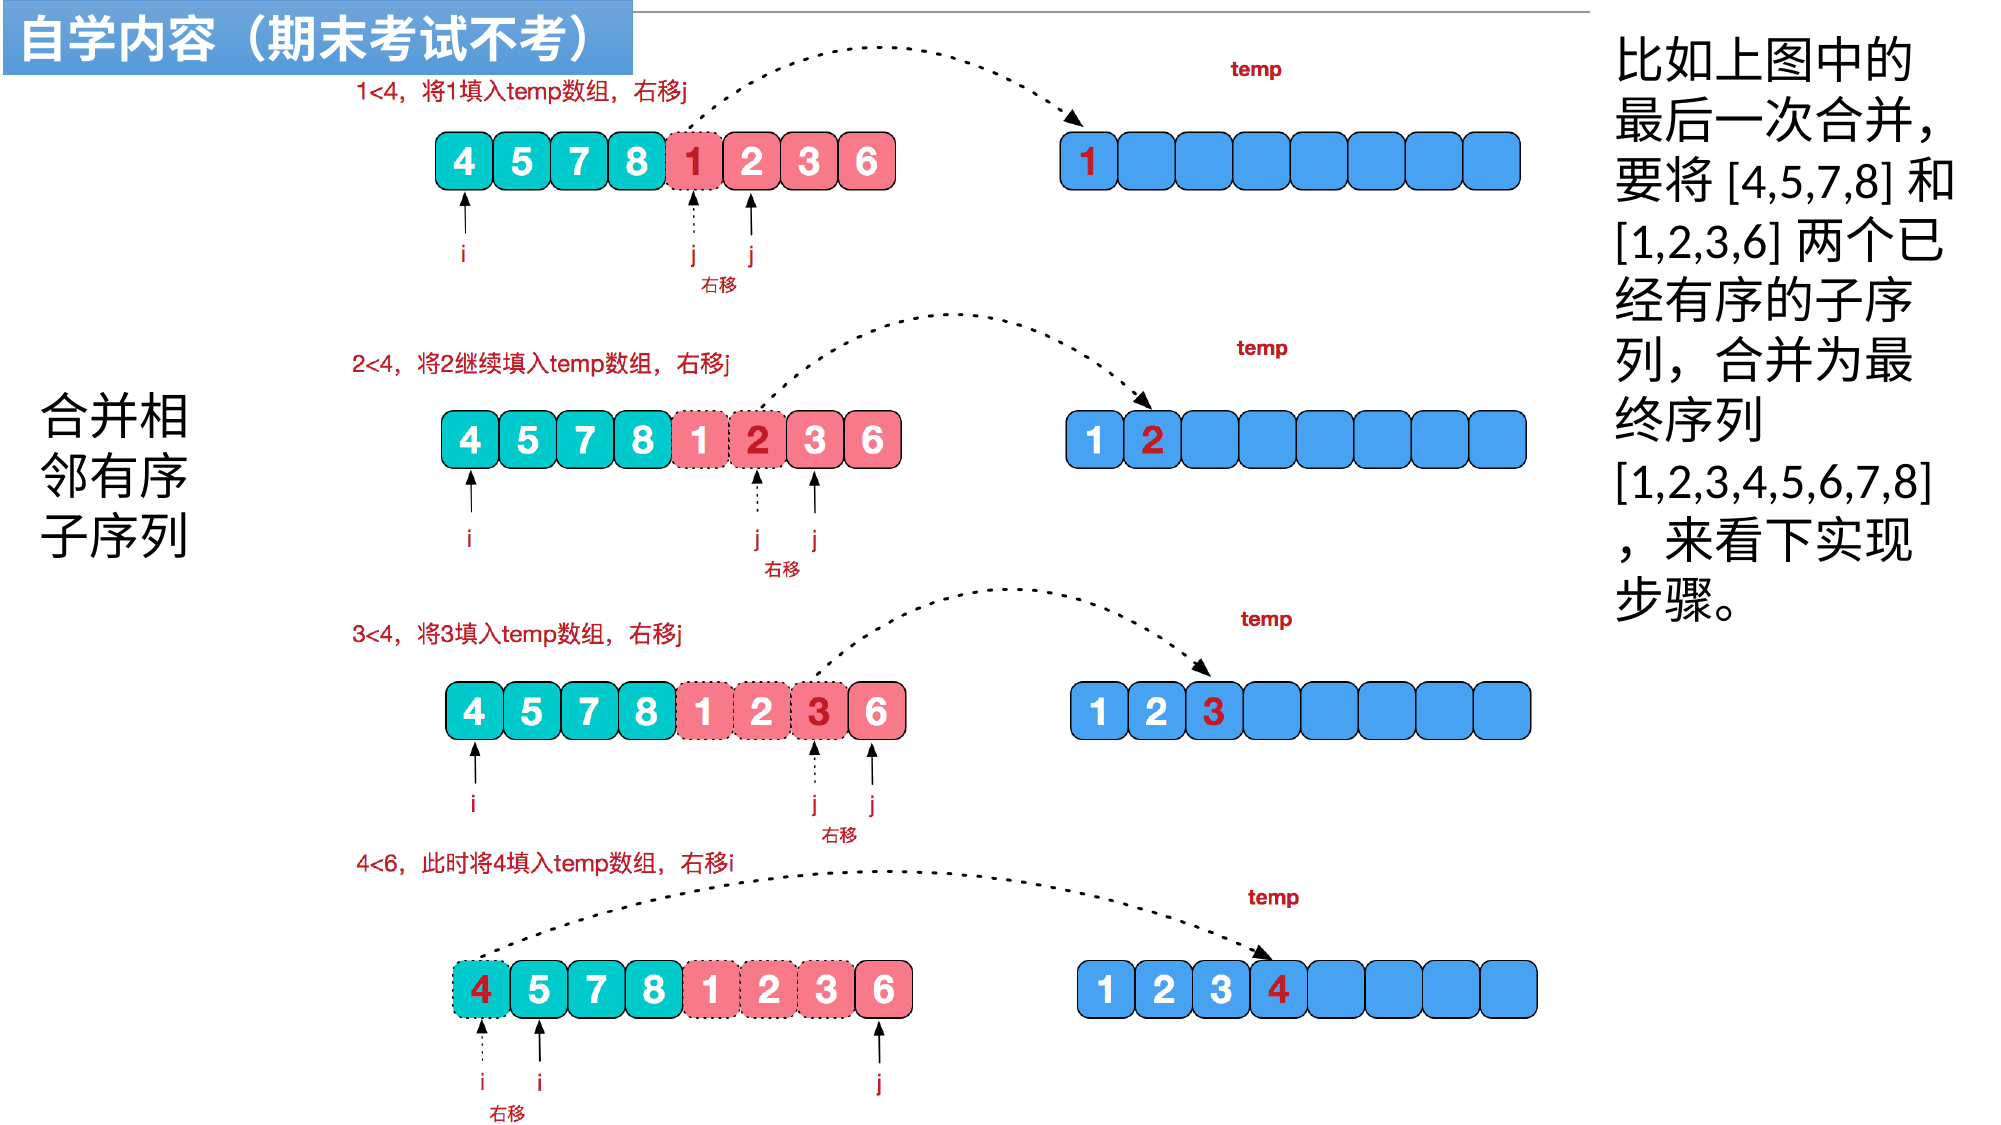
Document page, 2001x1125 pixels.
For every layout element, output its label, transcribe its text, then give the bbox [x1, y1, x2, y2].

text_box 合并相邻有序子序列 [24, 377, 214, 572]
text_box 比如上图中的最后一次合并，要将[4,5,7,8]和[1,2,3,6]两个已经有序的子序列，合并为最终序列[1,2,3,4,5,6,7,8]，来看下实现步骤。 [1599, 20, 1976, 636]
text_box 自学内容（期末考试不考） [3, 0, 633, 75]
picture [317, 11, 1590, 1125]
